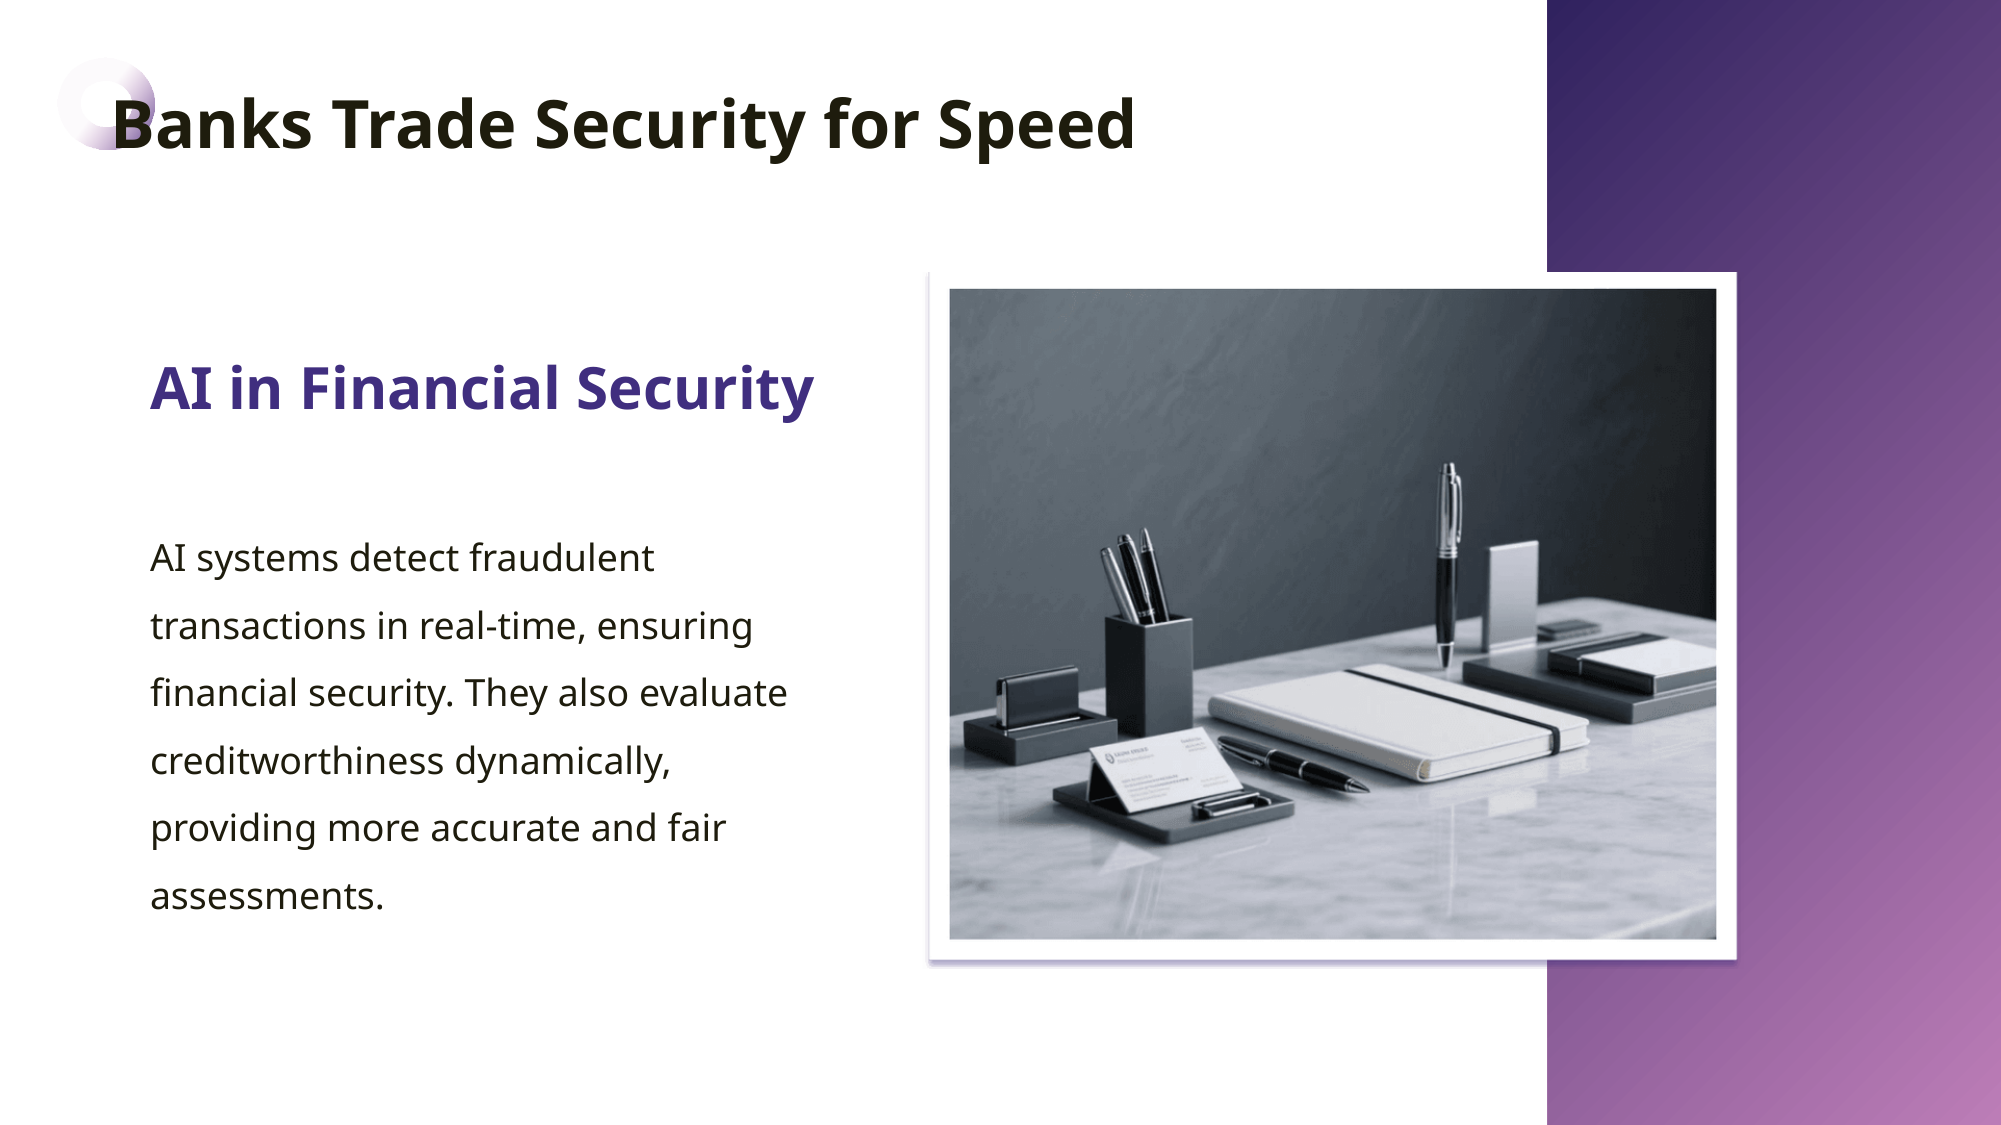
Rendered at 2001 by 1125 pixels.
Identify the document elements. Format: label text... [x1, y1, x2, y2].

text_box AI in Financial Security [135, 343, 857, 429]
text_box [1547, 0, 2000, 1125]
picture [922, 272, 1744, 969]
text_box [50, 51, 162, 149]
text_box AI systems detect fraudulent transactions in real-time, ensuring financial security. They also evaluate creditworthiness dynamically, providing more accurate and fair assessments. [135, 504, 859, 925]
text_box Banks Trade Security for Speed [95, 74, 1761, 170]
